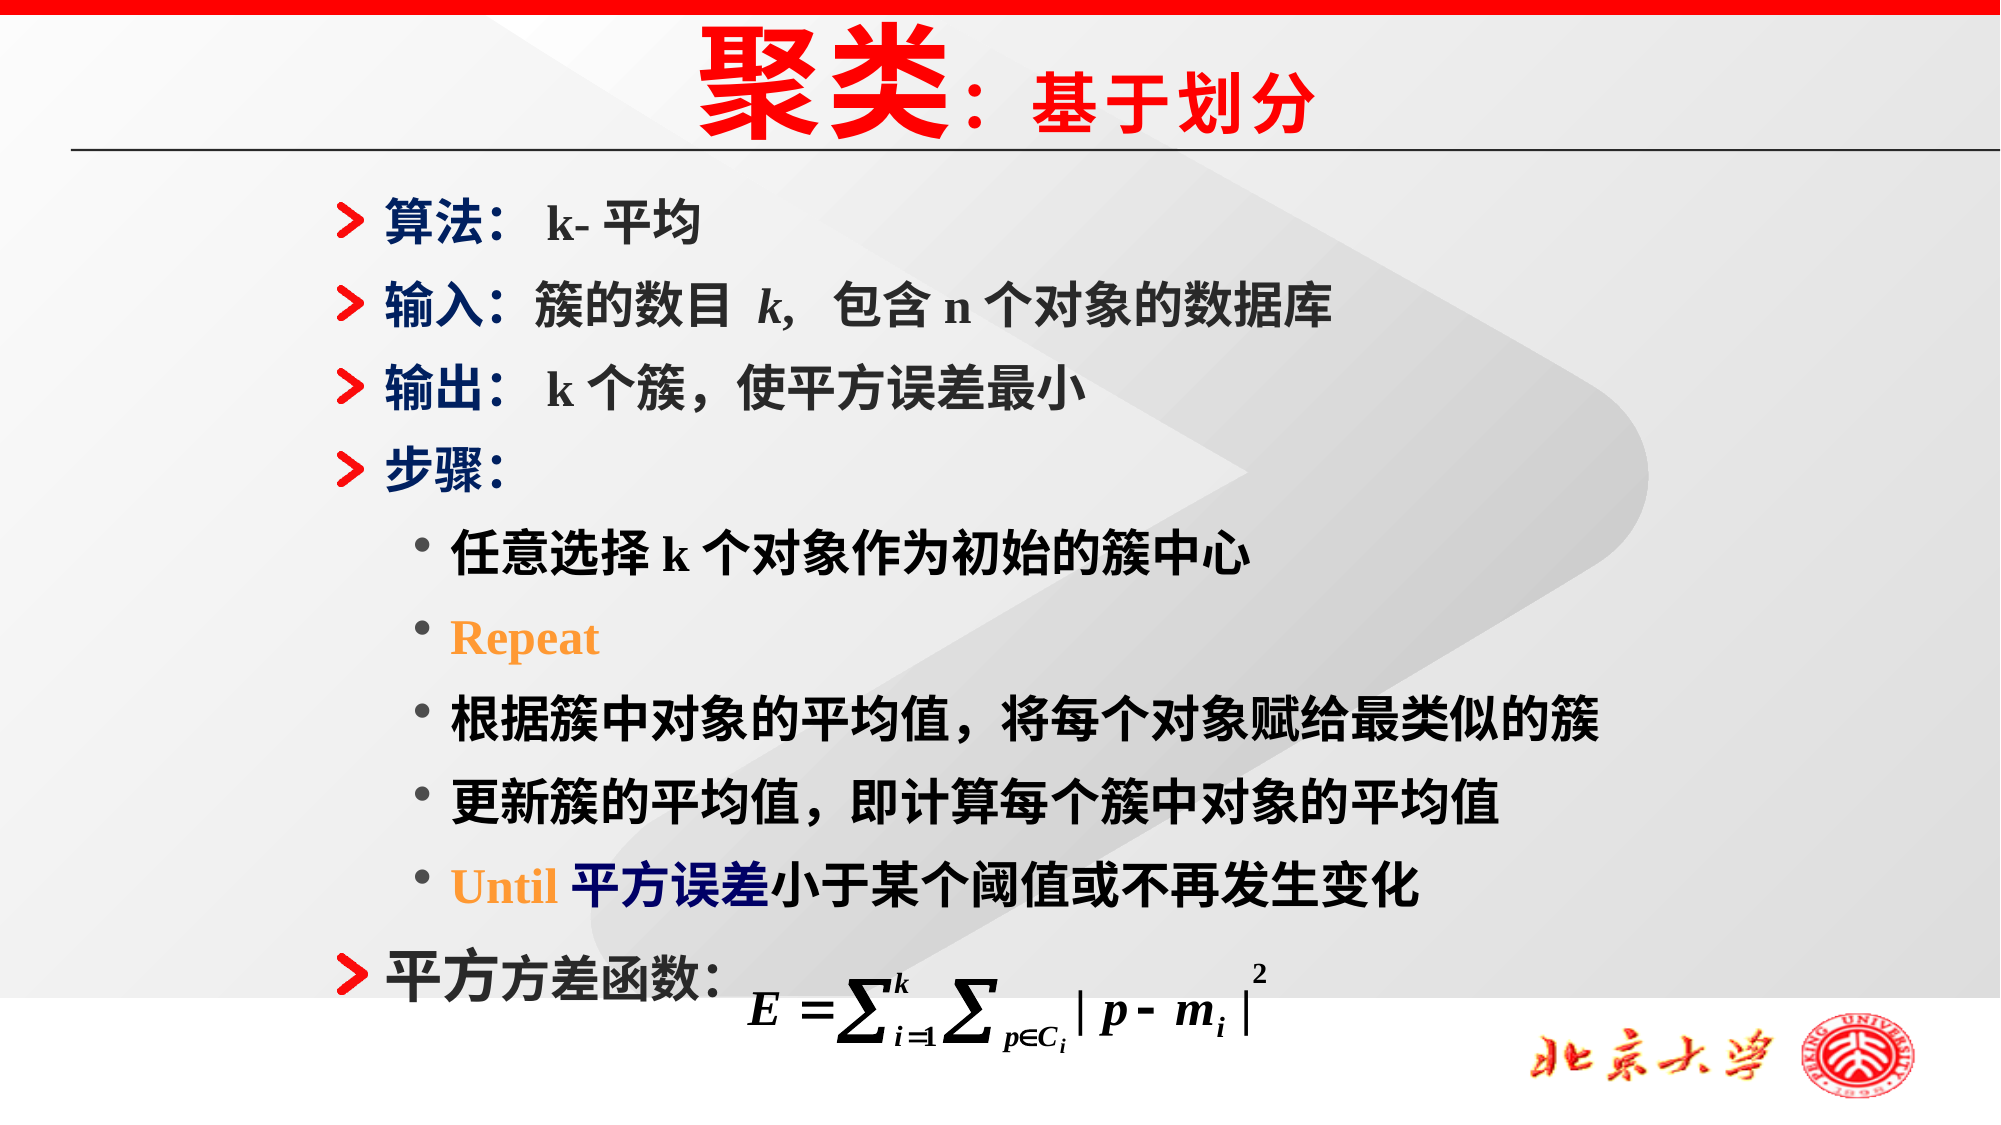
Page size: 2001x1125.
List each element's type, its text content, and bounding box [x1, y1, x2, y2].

text_box 算法：k-平均 输入：簇的数目 k, 包含n个对象的数据库 输出：k个簇，使平方误差最小 步骤： 任意选择k个对象作为初始的簇中心 Repeat 根据簇中对象的平均值，将每个对象赋给最类似的簇 更新簇的平均值，即计算每个簇中对象的平均值 Until平方误差小于某个阈值或不再发生变化 平方方差函数： [337, 187, 1688, 973]
picture [337, 368, 364, 404]
picture [1800, 1012, 1917, 1100]
picture [337, 285, 364, 321]
picture [337, 202, 364, 238]
text_box 聚类：基于划分 [525, 0, 1488, 161]
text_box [737, 949, 1276, 1063]
picture [337, 953, 368, 995]
picture [337, 451, 364, 487]
